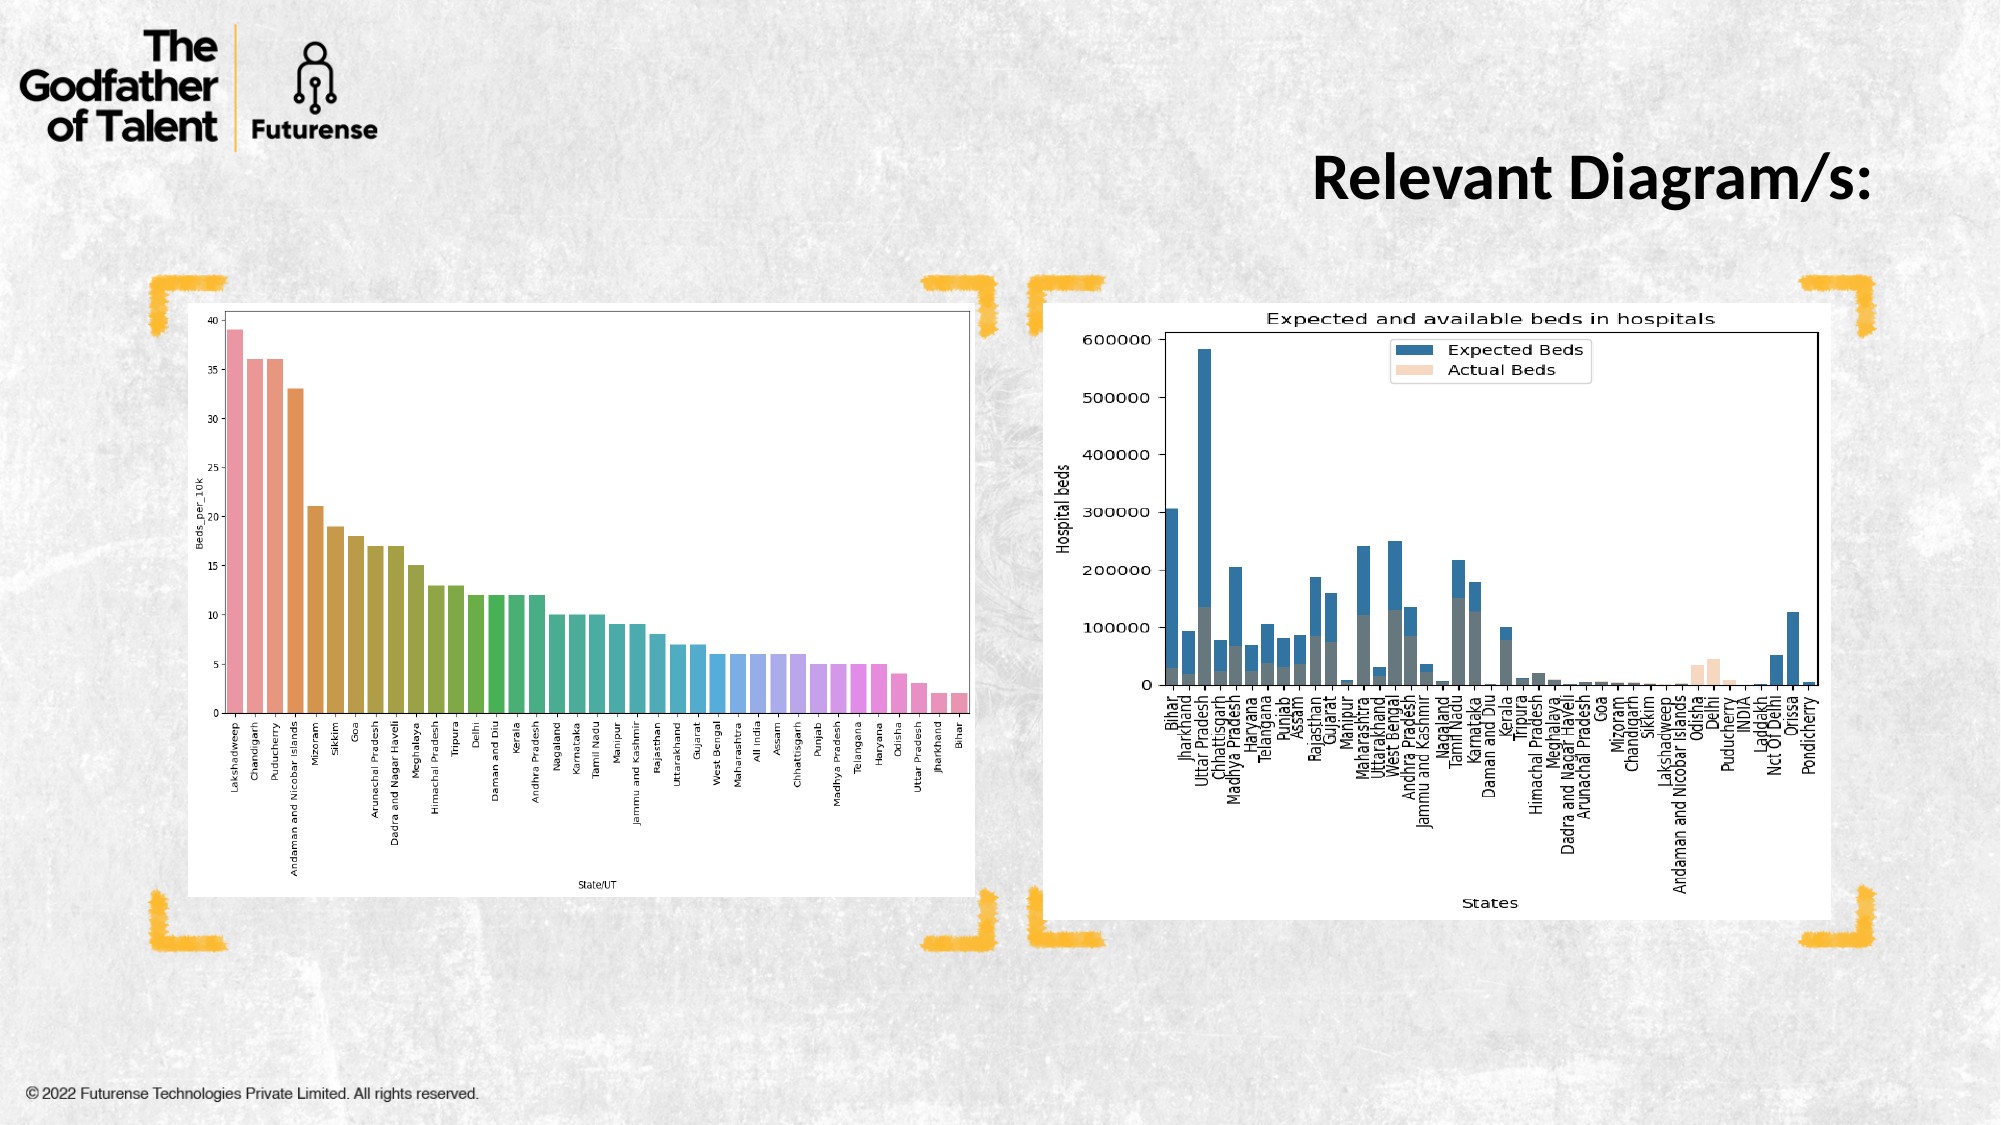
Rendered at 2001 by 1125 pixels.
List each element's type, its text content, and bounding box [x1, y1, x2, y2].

picture [0, 0, 2001, 1125]
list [188, 303, 975, 897]
text_box Relevant Diagram/s: [1297, 119, 1904, 221]
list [1043, 303, 1831, 920]
